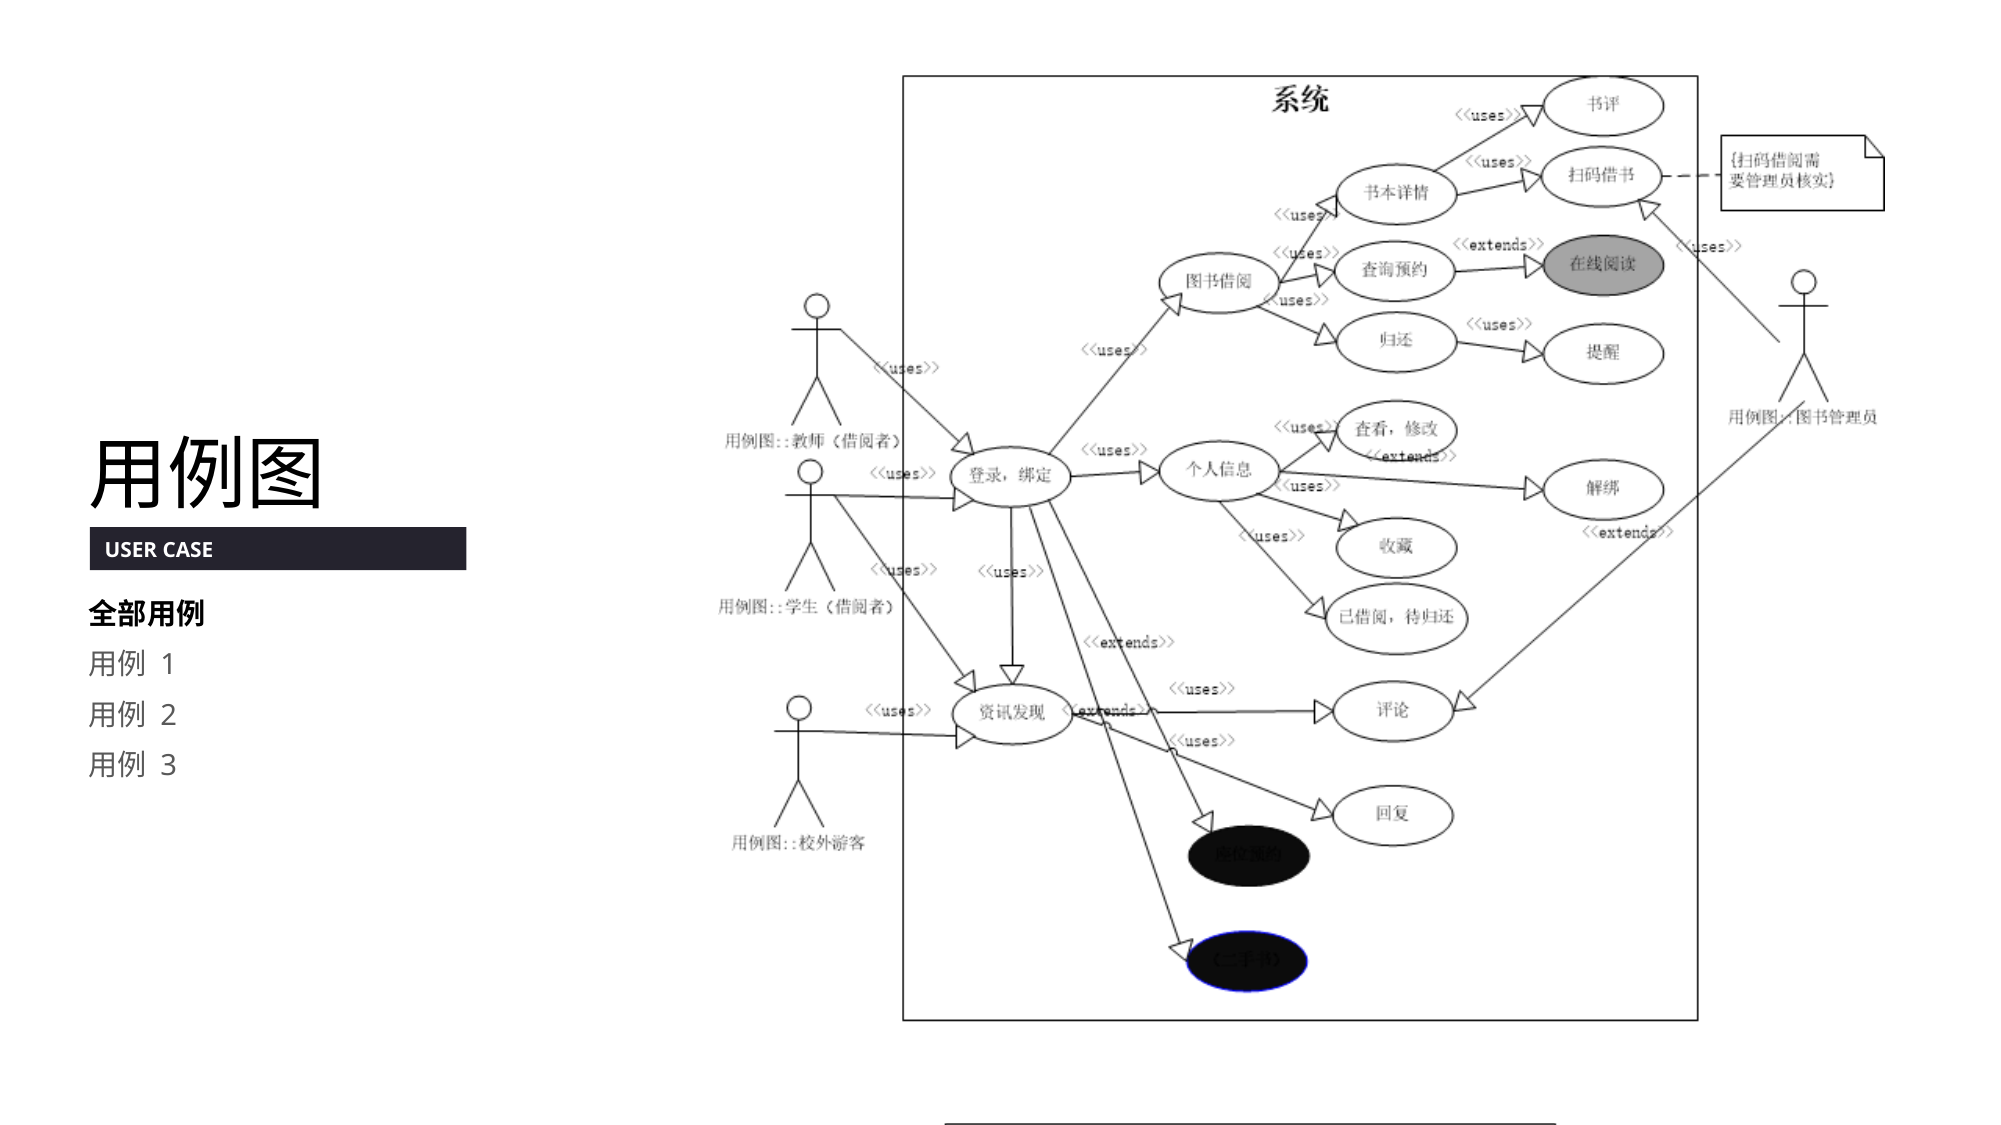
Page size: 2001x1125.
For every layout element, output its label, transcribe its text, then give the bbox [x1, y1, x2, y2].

picture [718, 74, 1885, 1023]
text_box USER CASE [89, 526, 467, 571]
text_box 用例 2 [73, 688, 467, 738]
text_box 用例 1 [73, 638, 467, 688]
text_box 全部用例 [73, 588, 467, 638]
text_box 用例图 [73, 416, 483, 526]
text_box 用例 3 [73, 738, 467, 789]
